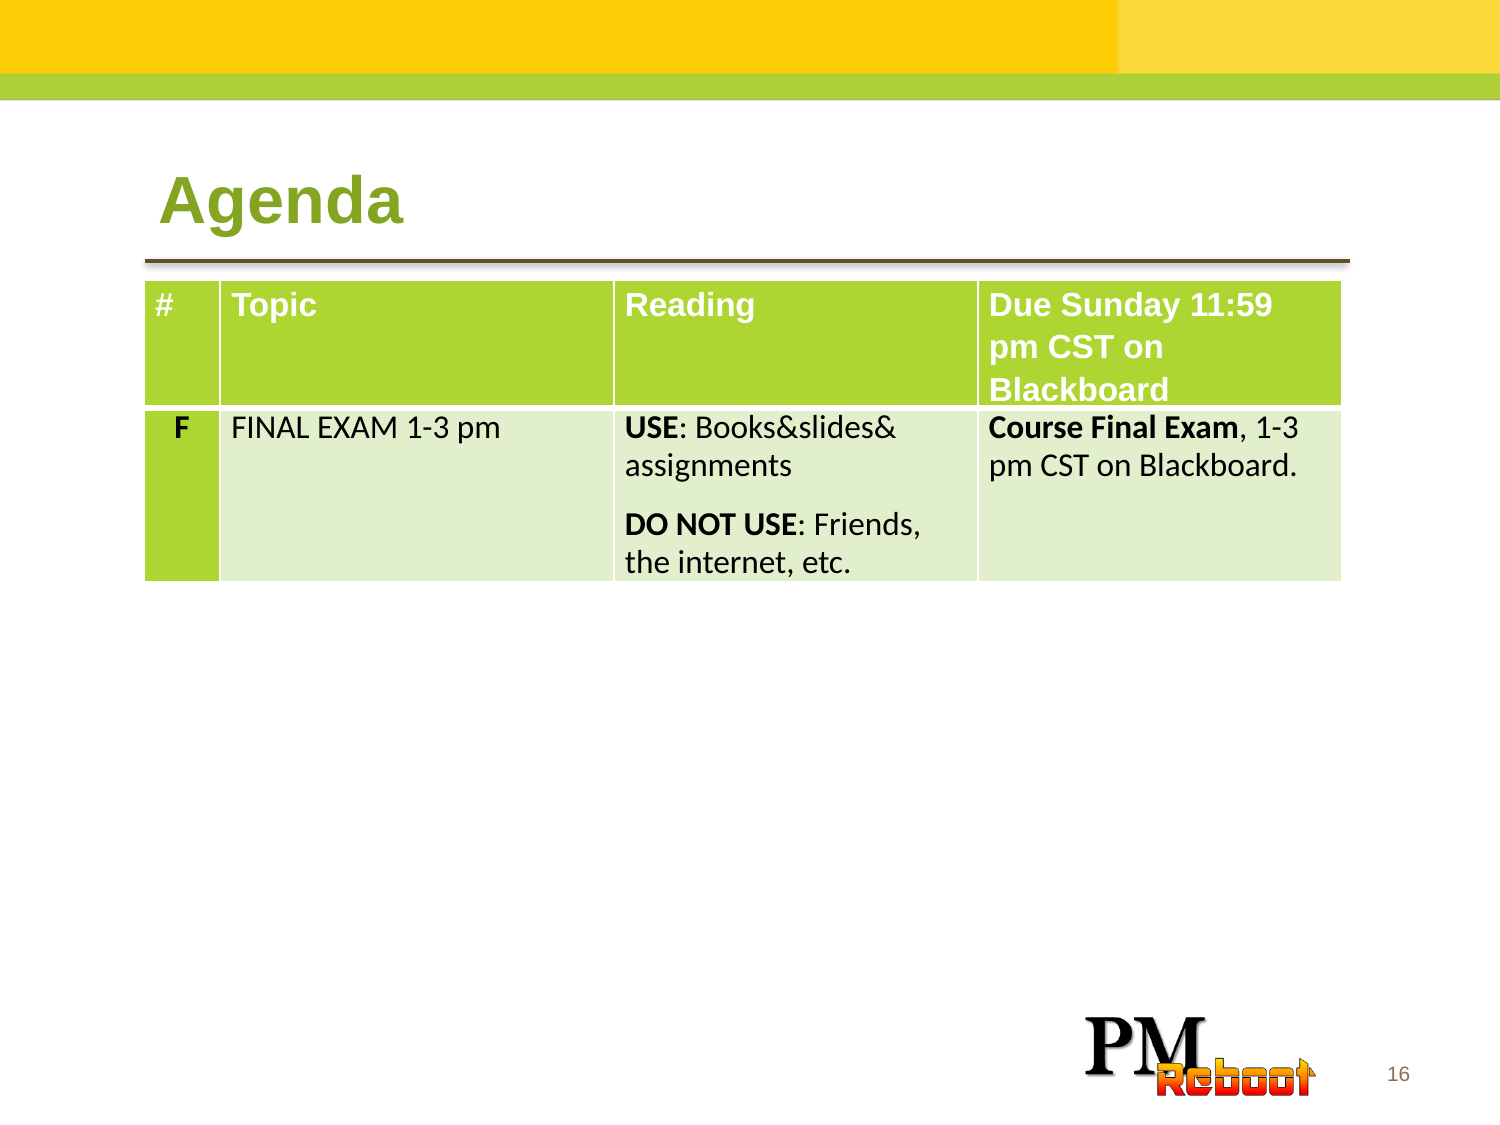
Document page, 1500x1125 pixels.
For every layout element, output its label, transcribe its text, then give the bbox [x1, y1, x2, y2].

picture [0, 0, 1500, 1125]
table_header Reading [615, 281, 977, 405]
table_header Topic [221, 281, 613, 405]
title Agenda [143, 129, 1010, 265]
table_cell FINAL EXAM 1-3 pm [221, 411, 613, 581]
table_cell F [145, 411, 219, 581]
table_header # [145, 281, 219, 405]
table_cell Course Final Exam, 1-3 pm CST on Blackboard. [979, 411, 1341, 581]
table_cell USE: Books&slides& assignments DO NOT USE: Friends, the internet, etc. [615, 411, 977, 581]
table_header Due Sunday 11:59 pm CST on Blackboard [979, 281, 1341, 405]
slide_number 16 [1074, 1042, 1425, 1103]
